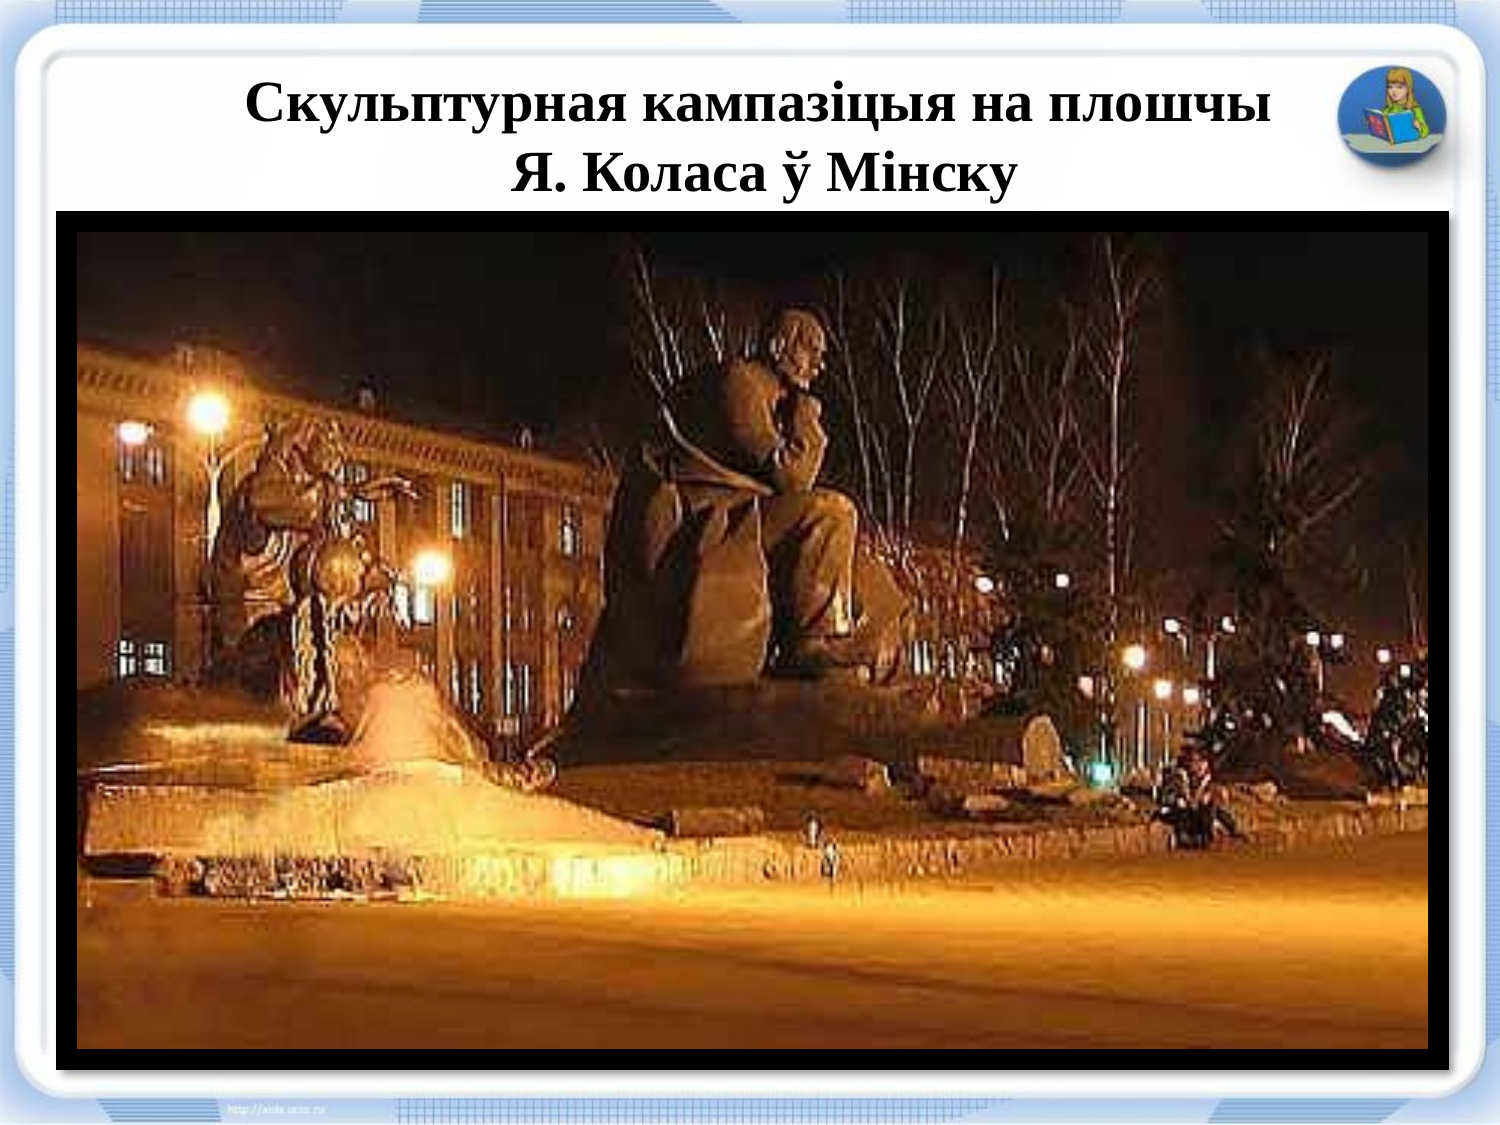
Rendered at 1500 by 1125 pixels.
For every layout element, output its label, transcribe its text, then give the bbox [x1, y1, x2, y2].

text_box Скульптурная кампазіцыя на плошчы Я. Коласа ў Мінску [229, 55, 1302, 211]
picture [0, 0, 1500, 1125]
